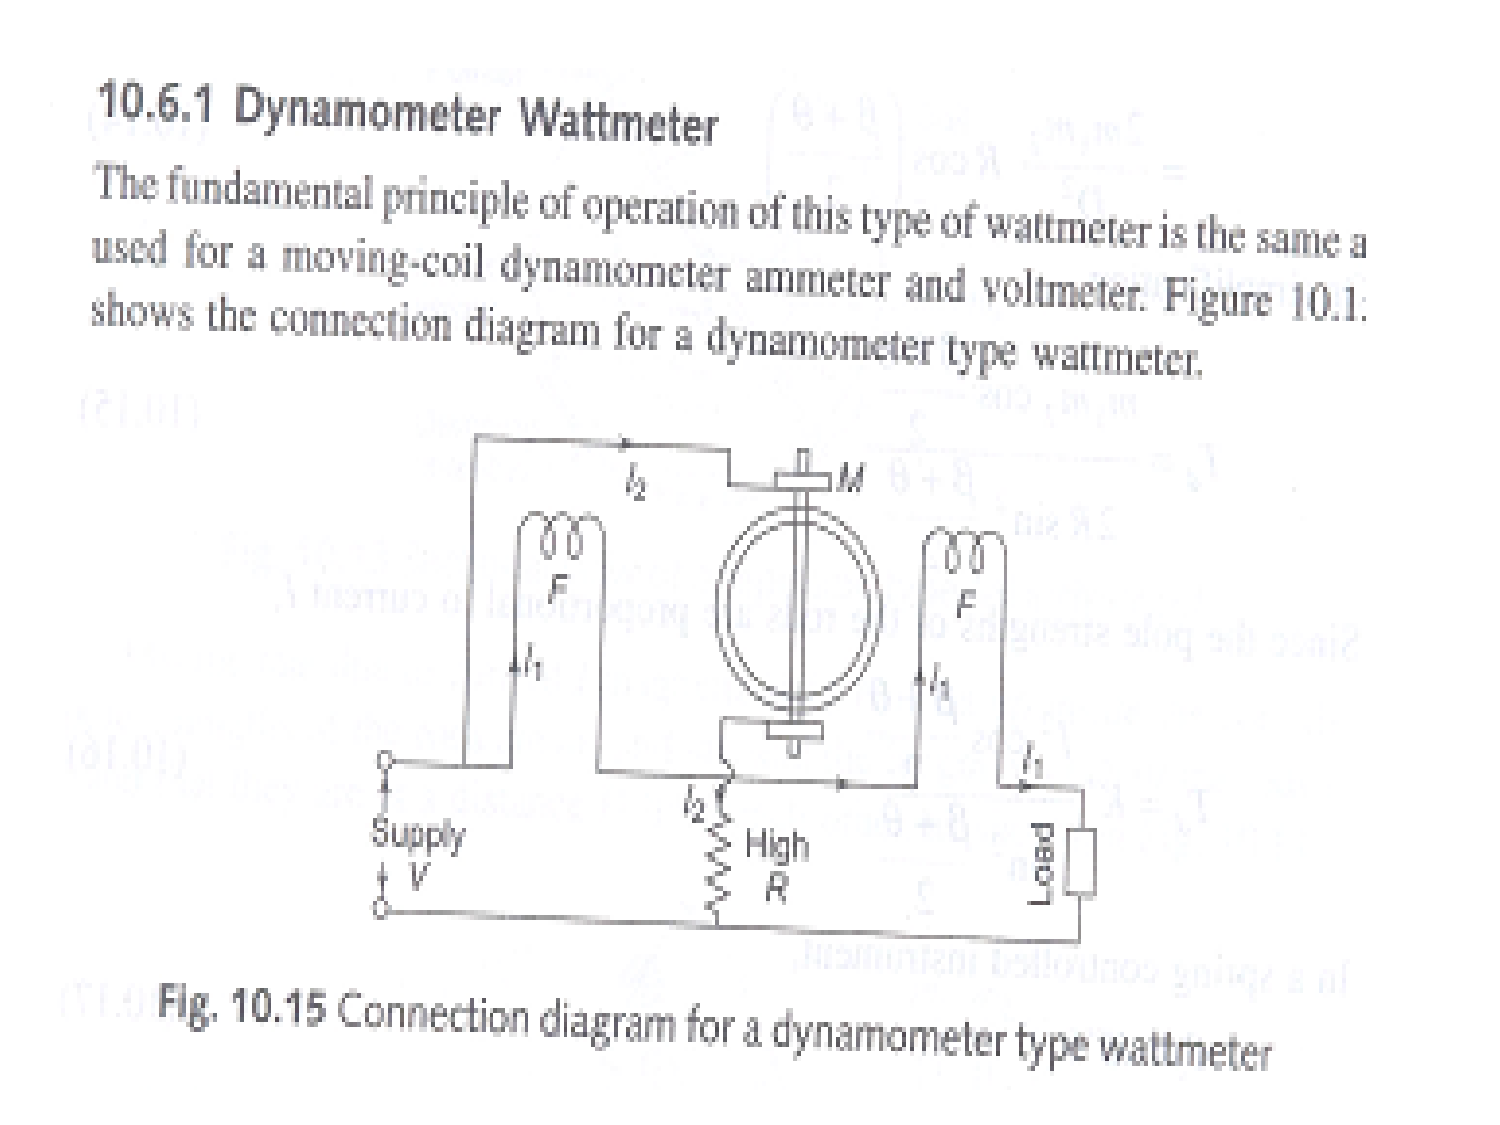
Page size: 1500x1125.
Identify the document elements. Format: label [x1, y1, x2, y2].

picture [49, 49, 1413, 1125]
